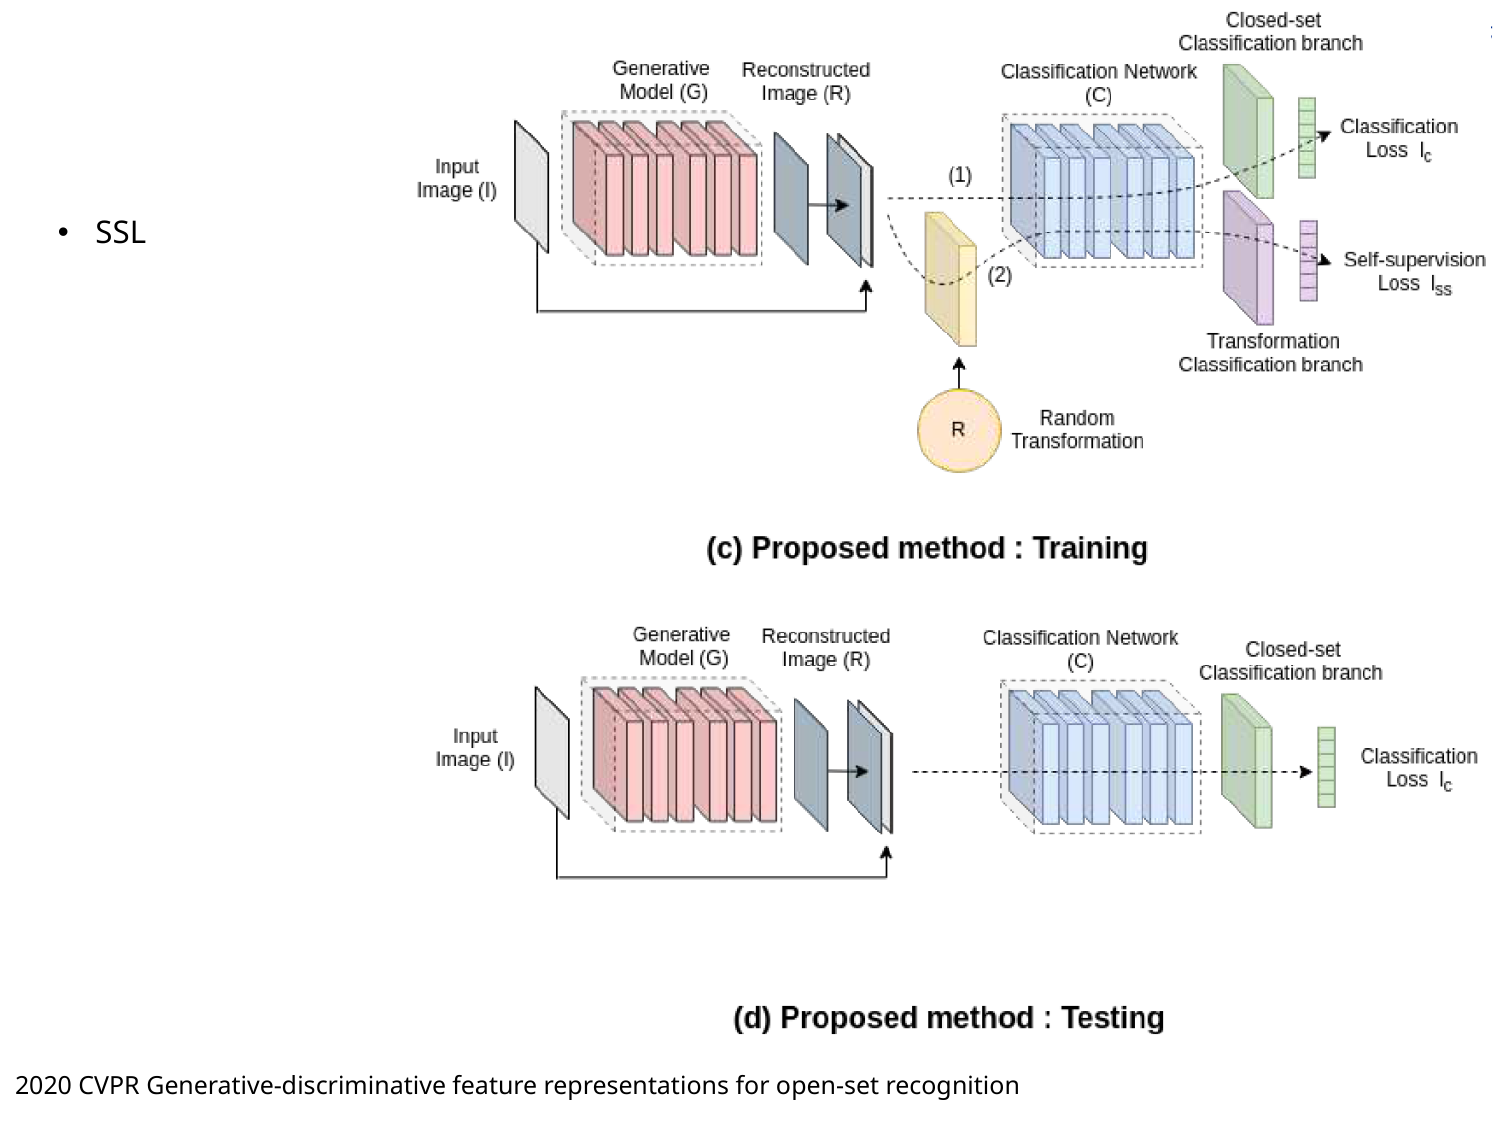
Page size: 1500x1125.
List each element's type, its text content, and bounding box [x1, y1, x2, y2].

list SSL [42, 209, 390, 920]
picture [414, 0, 1500, 1066]
list 2020 CVPR Generative-discriminative feature representations for open-set recognition [0, 1065, 1500, 1125]
